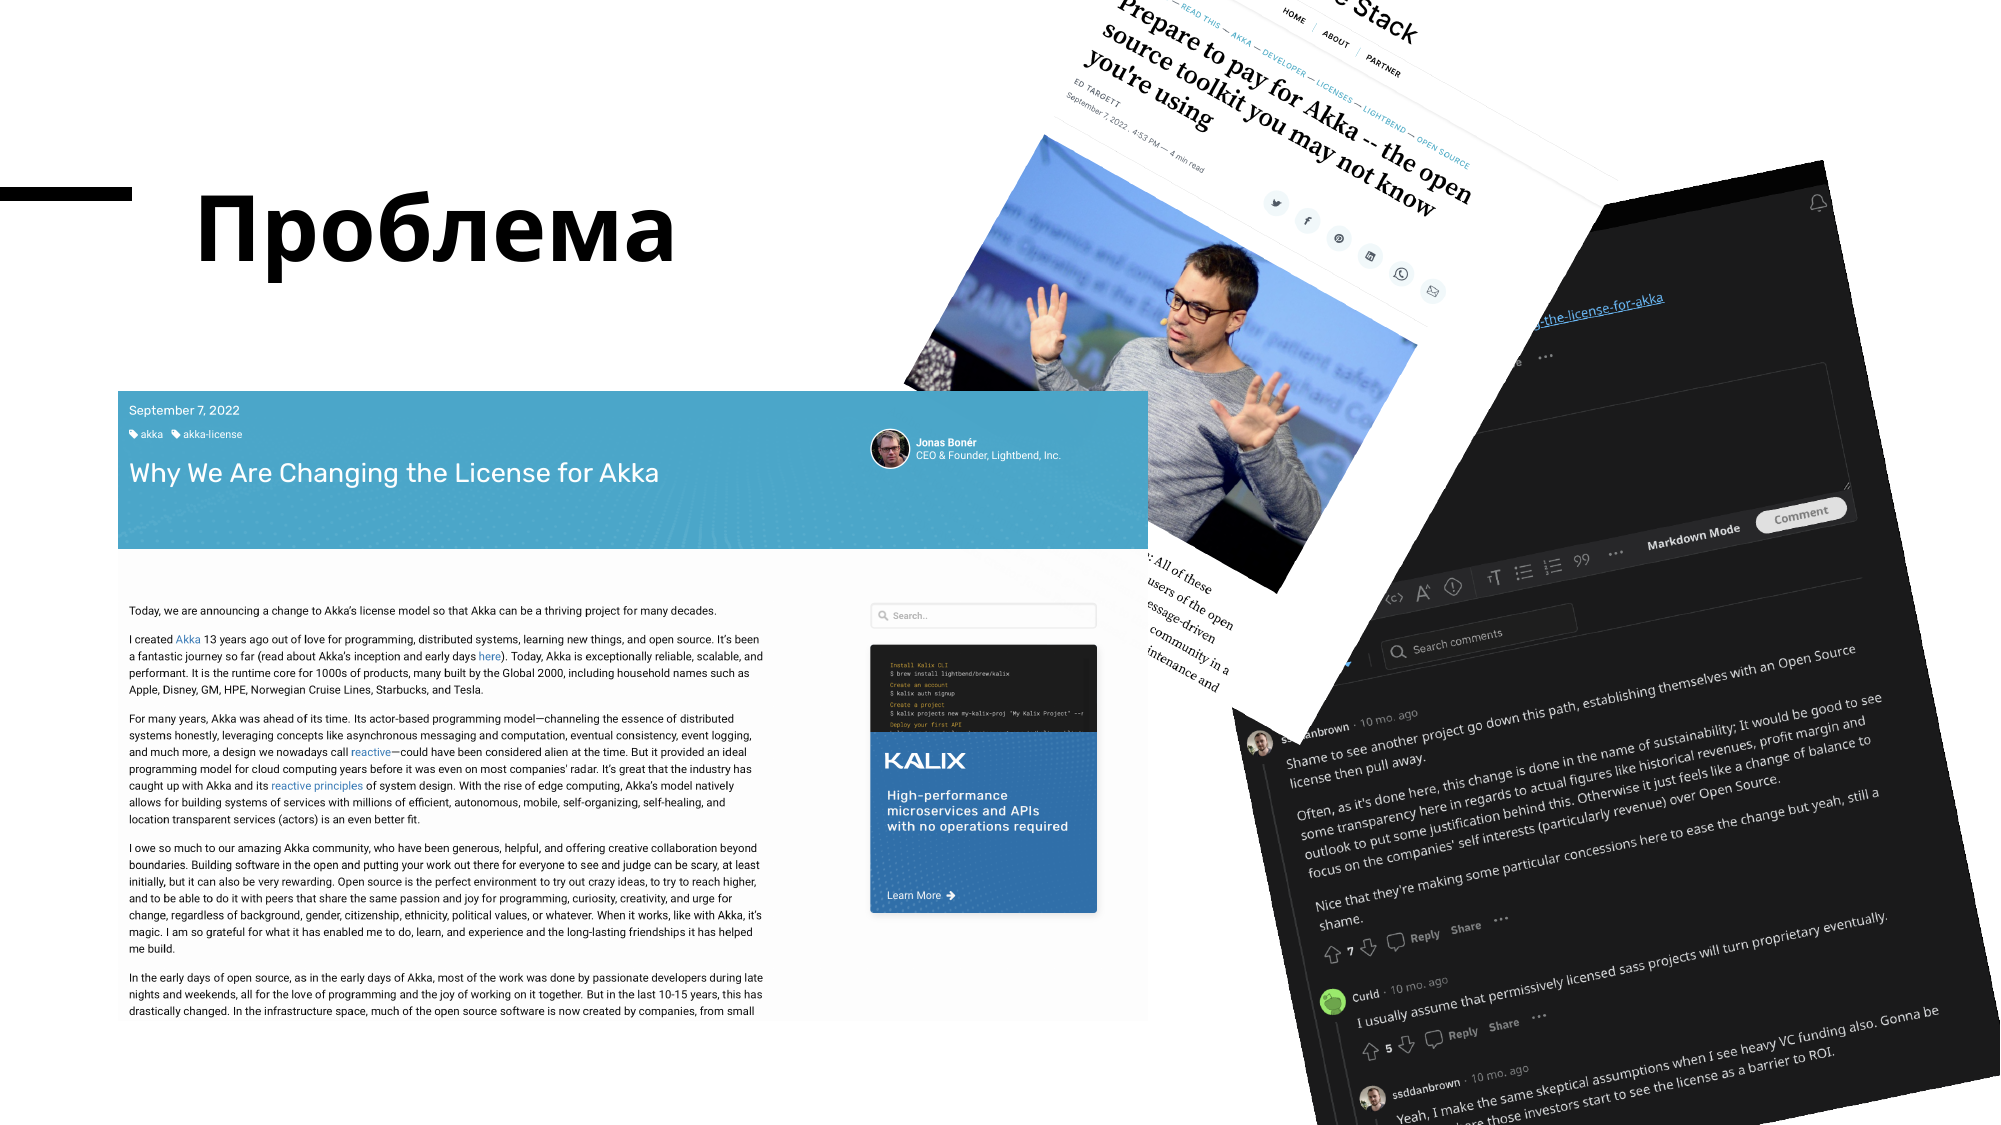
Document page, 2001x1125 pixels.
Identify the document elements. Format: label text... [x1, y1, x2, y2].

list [118, 391, 1148, 1021]
picture [936, 0, 2000, 1125]
title Проблема [178, 178, 936, 391]
